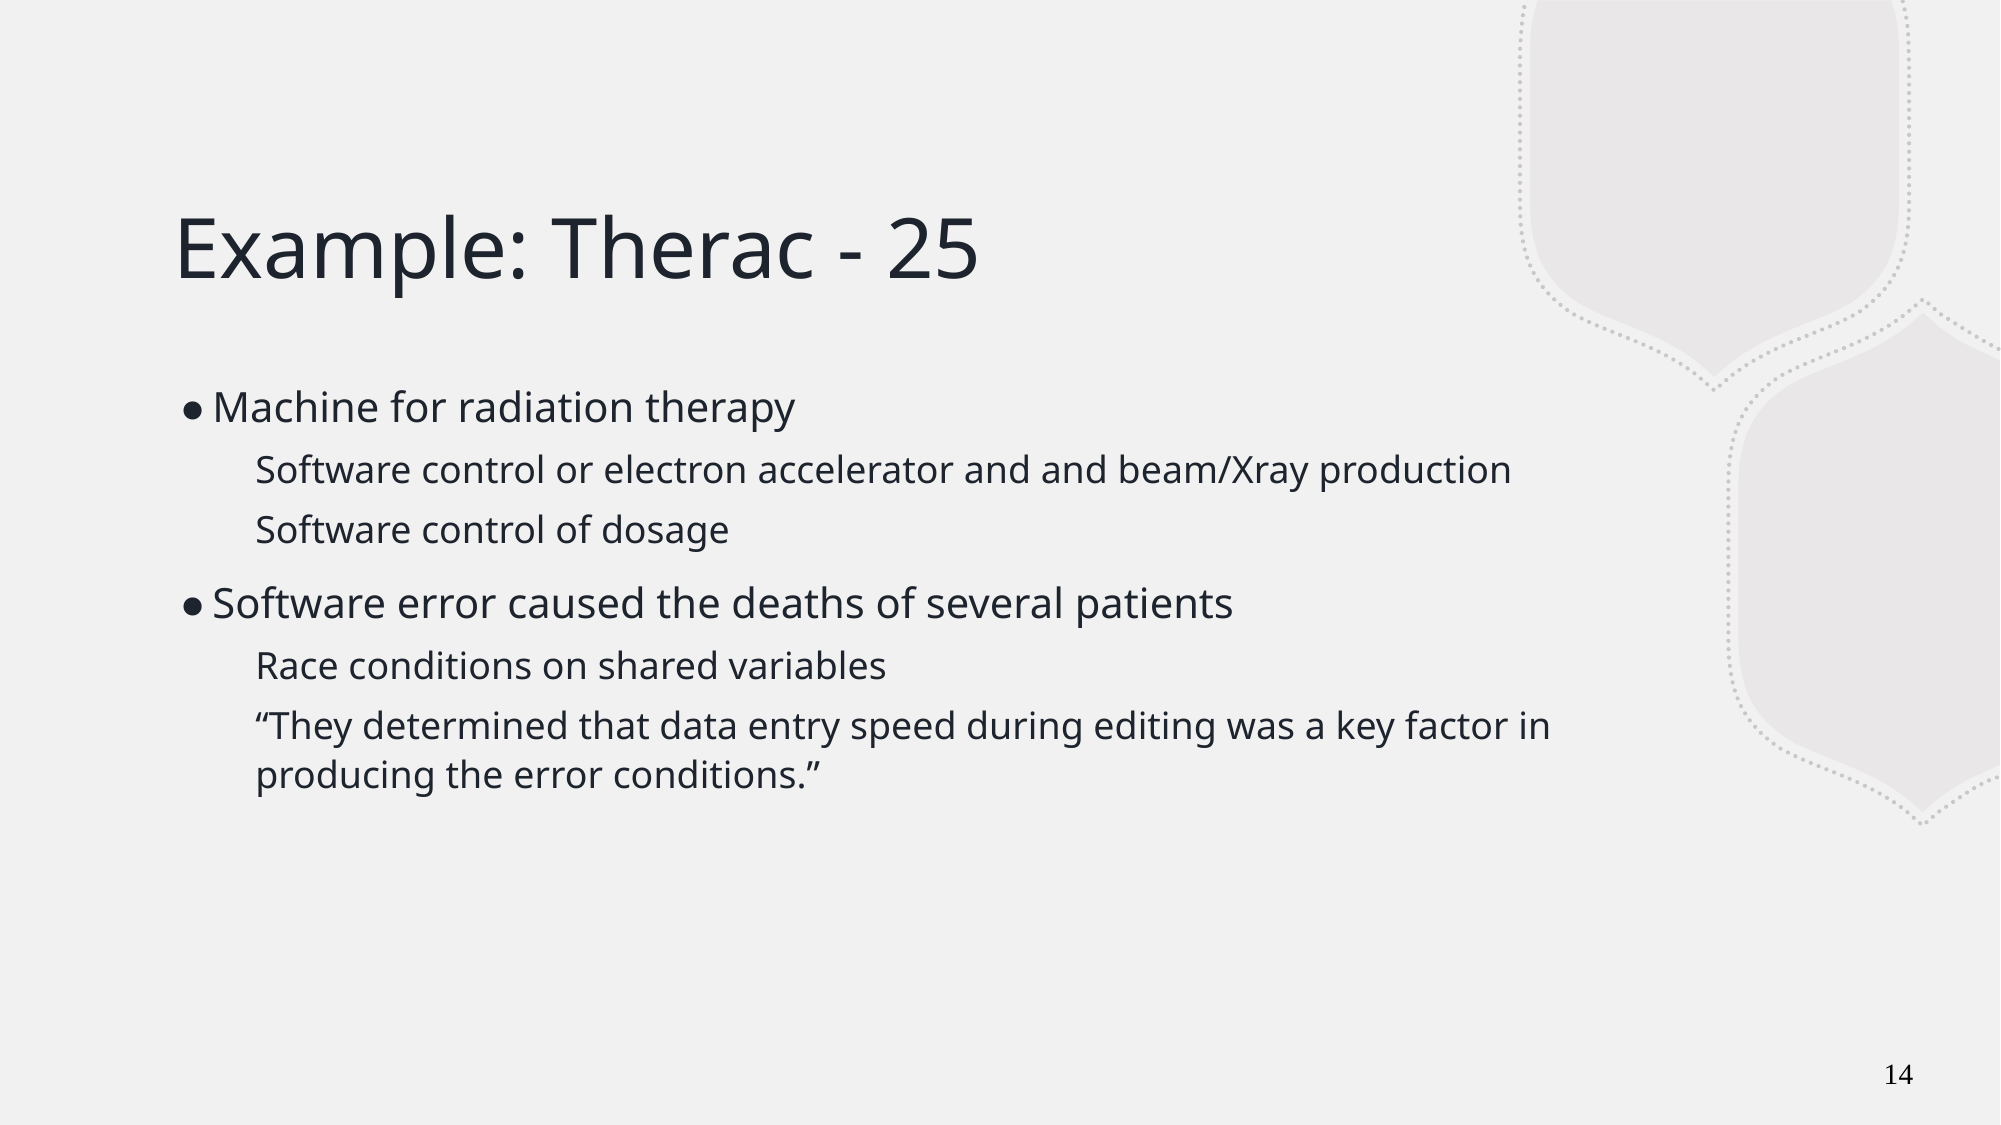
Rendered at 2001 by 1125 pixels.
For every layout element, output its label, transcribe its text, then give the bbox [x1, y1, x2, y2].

slide_number 14 [1843, 1042, 1929, 1103]
list Machine for radiation therapy Software control or electron accelerator and and beam/Xray production Software control of dosage Software error caused the deaths of several patients Race conditions on shared variables “They determined that data entry speed during editing was a key factor in producing the error conditions.” [158, 368, 1648, 968]
title Example: Therac - 25 [158, 157, 1648, 332]
